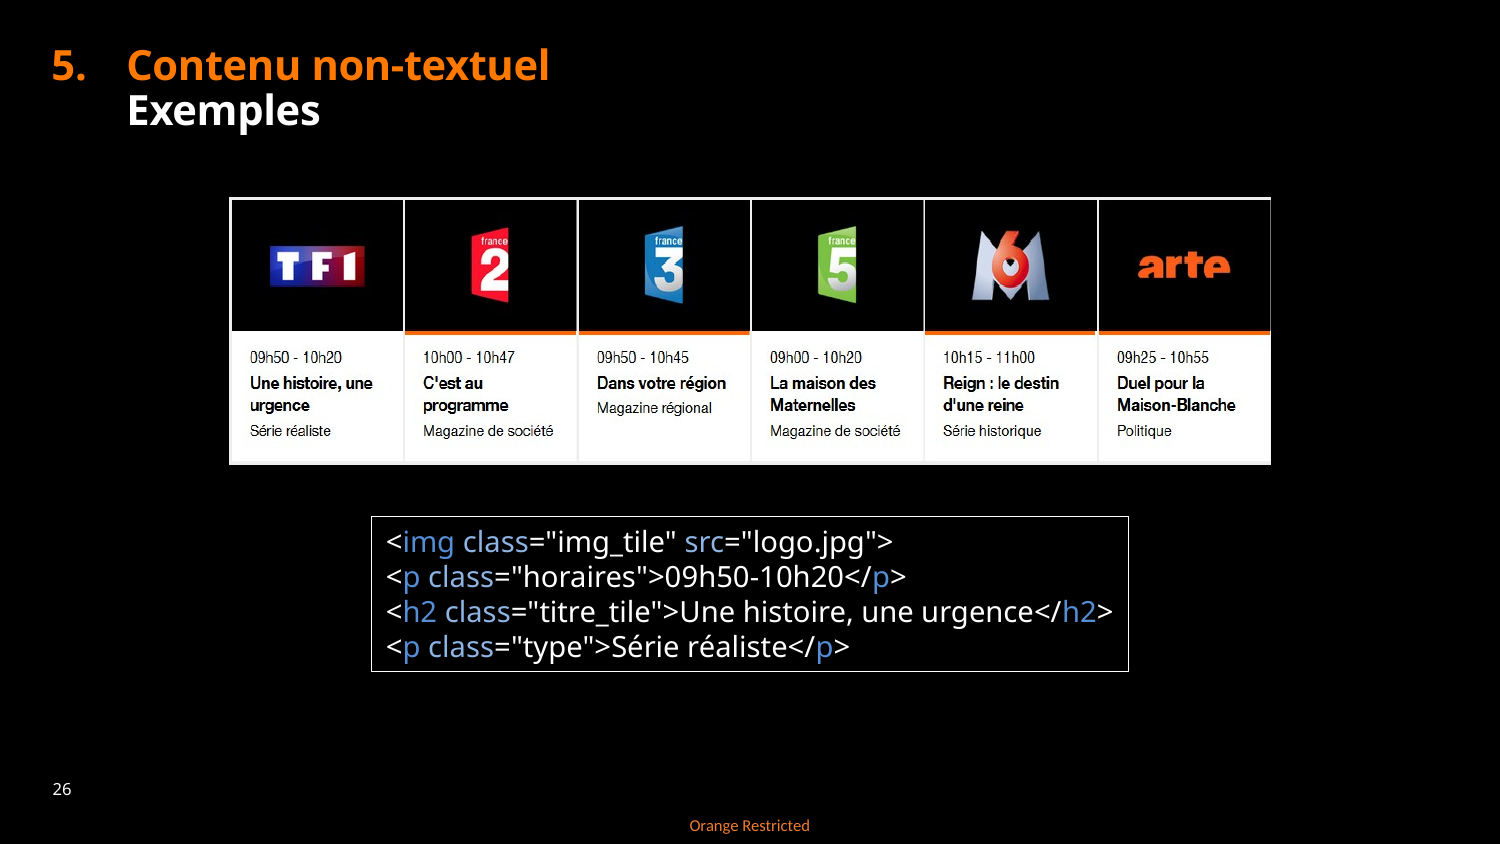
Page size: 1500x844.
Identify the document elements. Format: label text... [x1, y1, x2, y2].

picture [229, 197, 1271, 465]
title Contenu non-textuel Exemples [51, 43, 1449, 166]
text_box <img class="img_tile" src="logo.jpg"> <p class="horaires">09h50-10h20</p> <h2 class="titre_tile">Une histoire, une urgence</h2> <p class="type">Série réaliste</p> [369, 514, 1131, 673]
